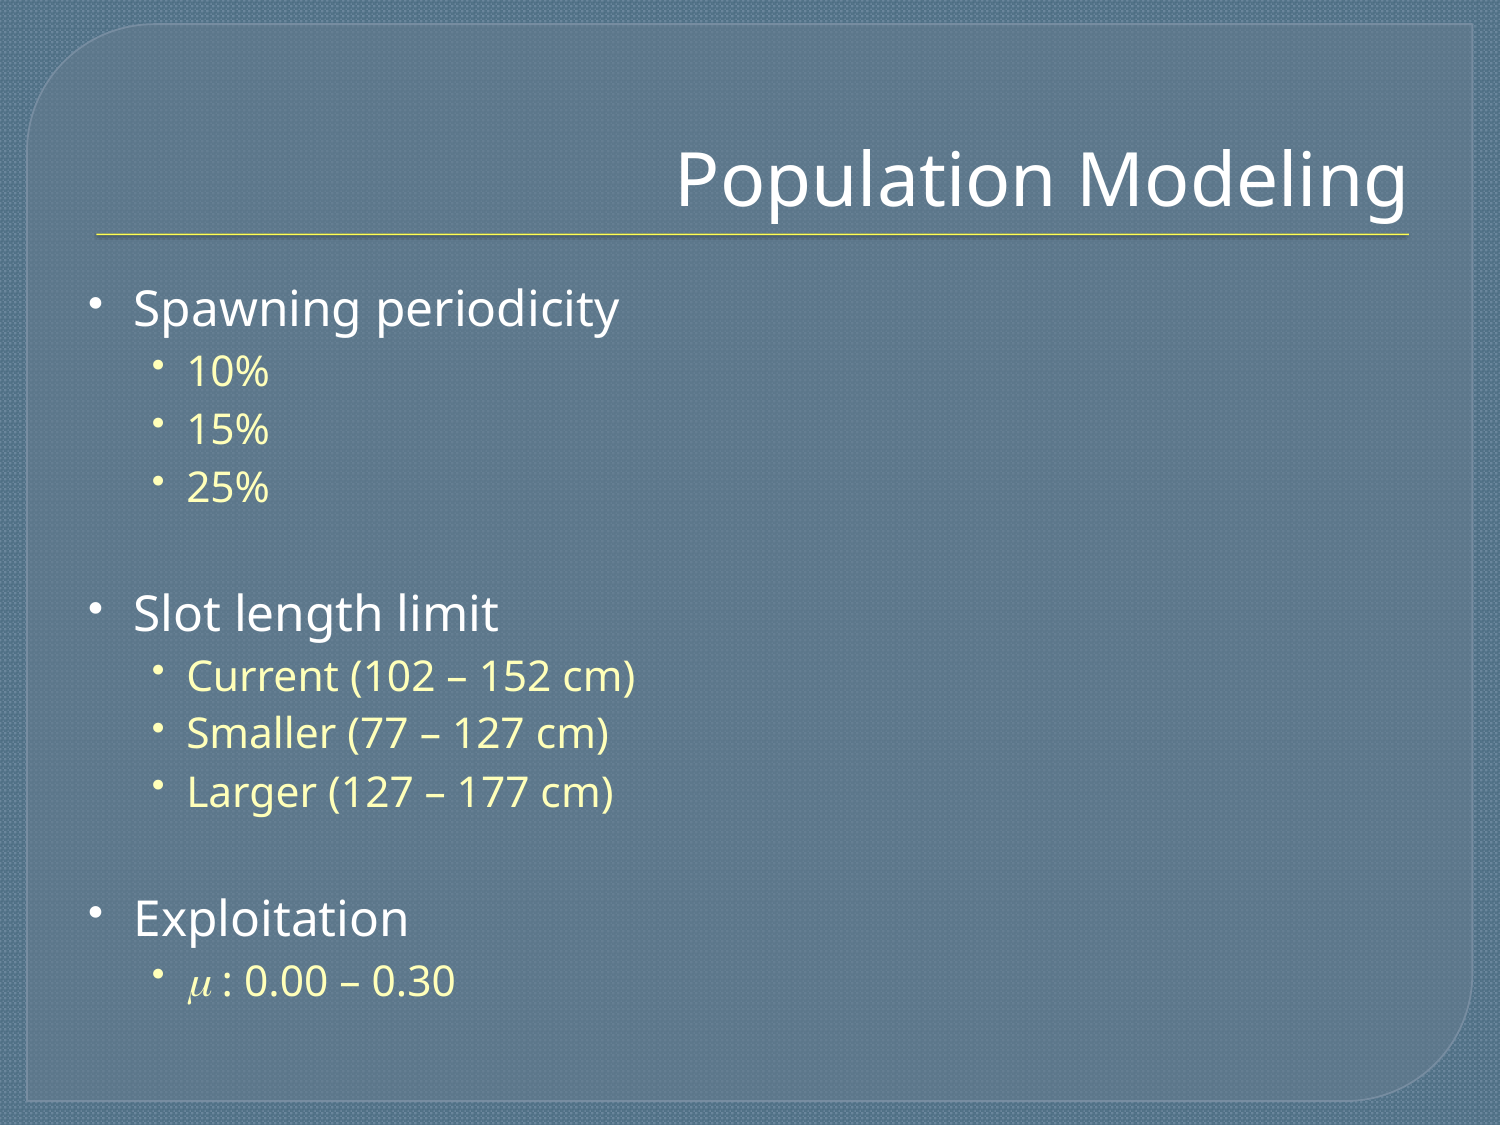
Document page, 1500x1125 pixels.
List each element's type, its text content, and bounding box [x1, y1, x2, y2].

title Population Modeling [75, 41, 1425, 230]
list Spawning periodicity 10% 15% 25% Slot length limit Current (102 – 152 cm) Smaller (77 – 127 cm) Larger (127 – 177 cm) Exploitation  : 0.00 – 0.30 [75, 270, 1425, 1013]
